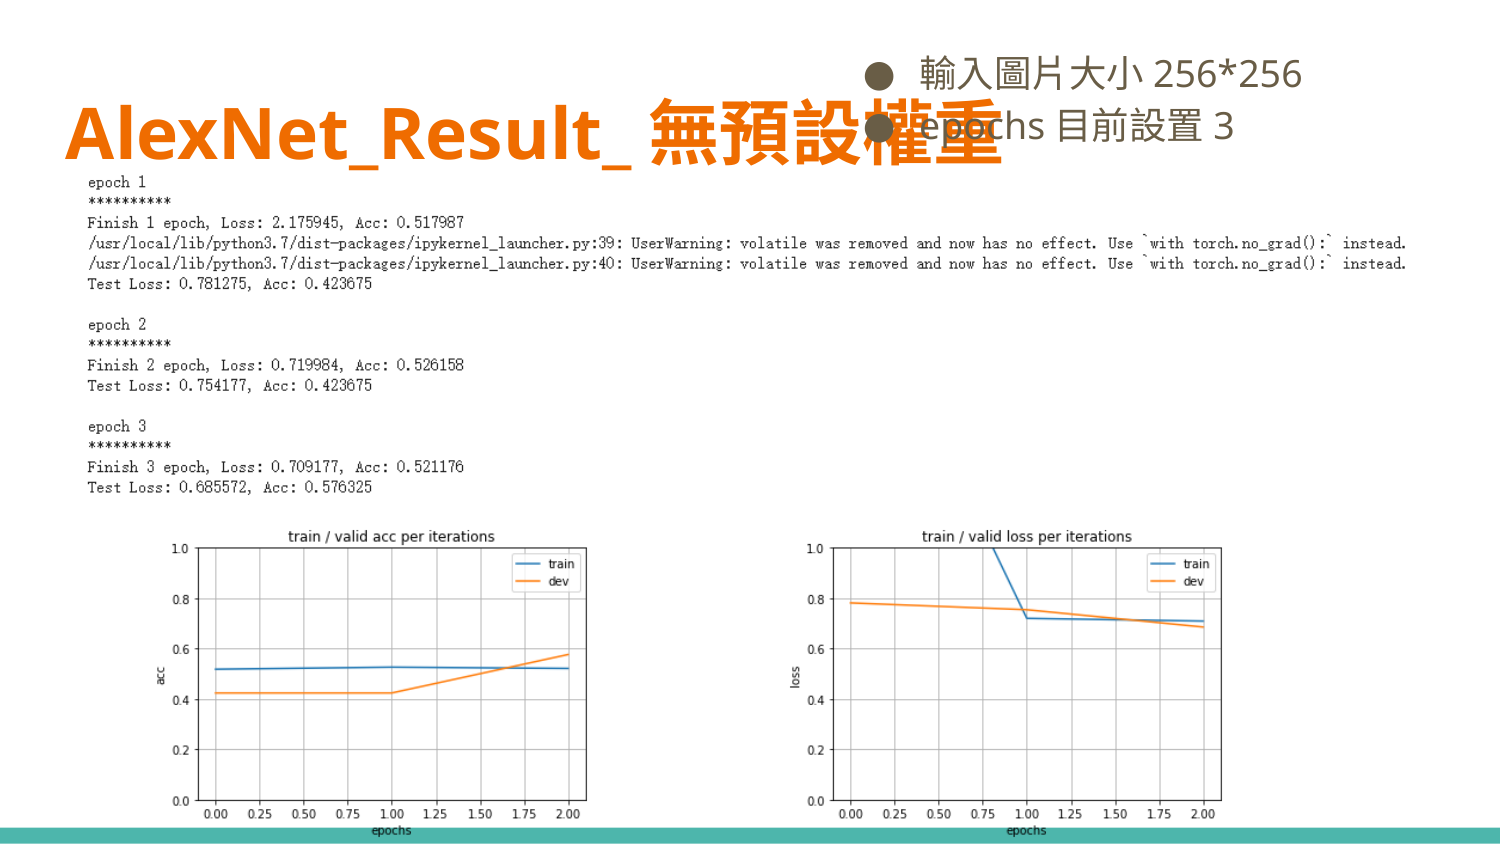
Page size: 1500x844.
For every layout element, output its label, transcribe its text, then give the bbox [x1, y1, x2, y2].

text_box AlexNet_Result_無預設權重 [51, 72, 829, 189]
picture [782, 522, 1229, 844]
text_box 輸入圖片大小256*256 epochs目前設置3 [829, 28, 1472, 208]
picture [147, 522, 595, 844]
text_box [51, 207, 1449, 750]
picture [82, 173, 1418, 507]
